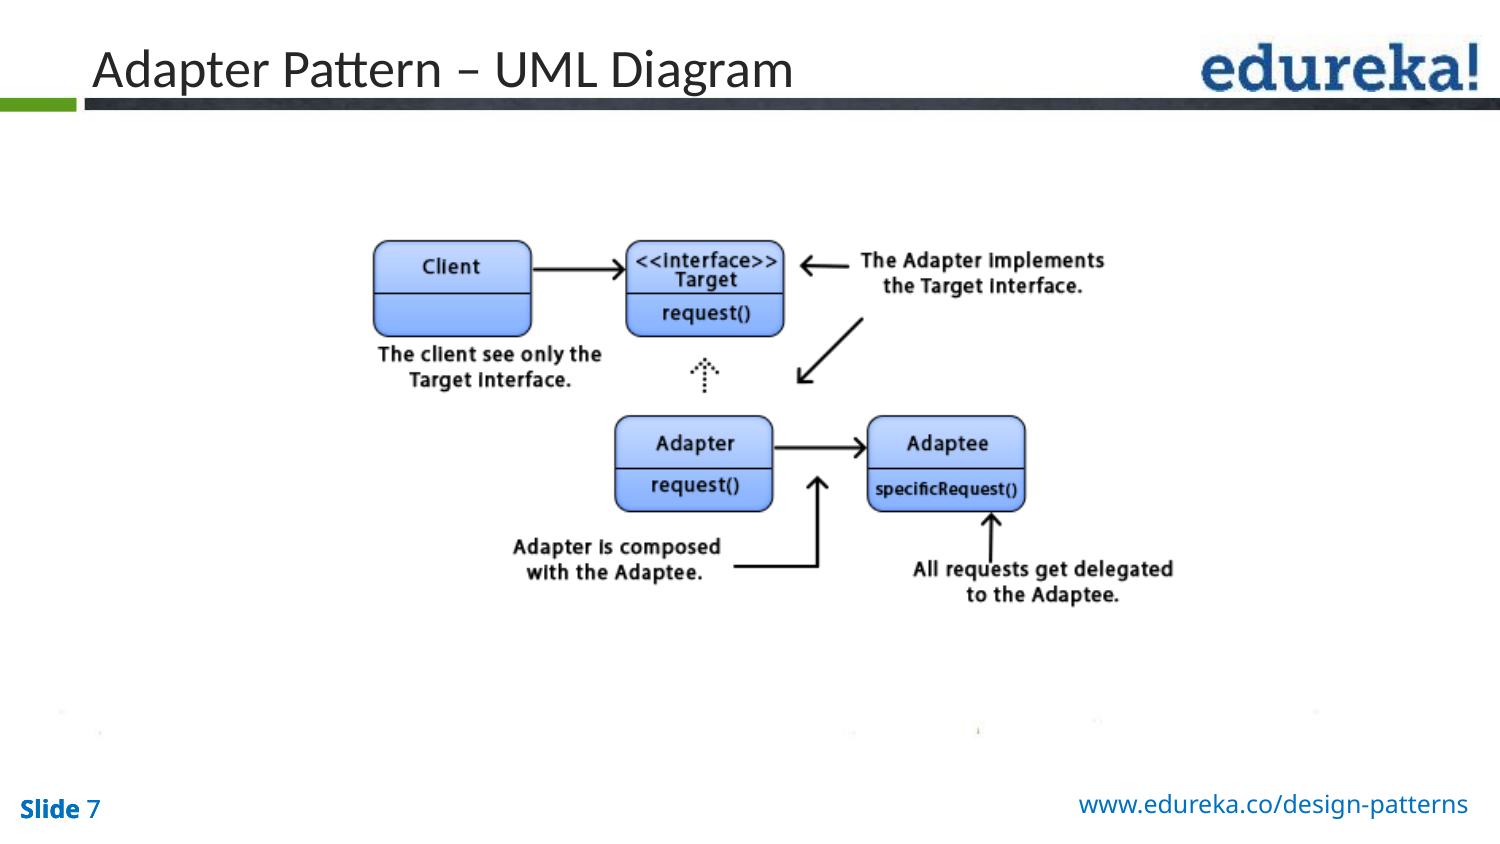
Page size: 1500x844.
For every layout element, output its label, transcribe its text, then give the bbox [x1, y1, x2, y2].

picture [0, 0, 1500, 844]
text_box Adapter Pattern – UML Diagram [78, 26, 1372, 112]
